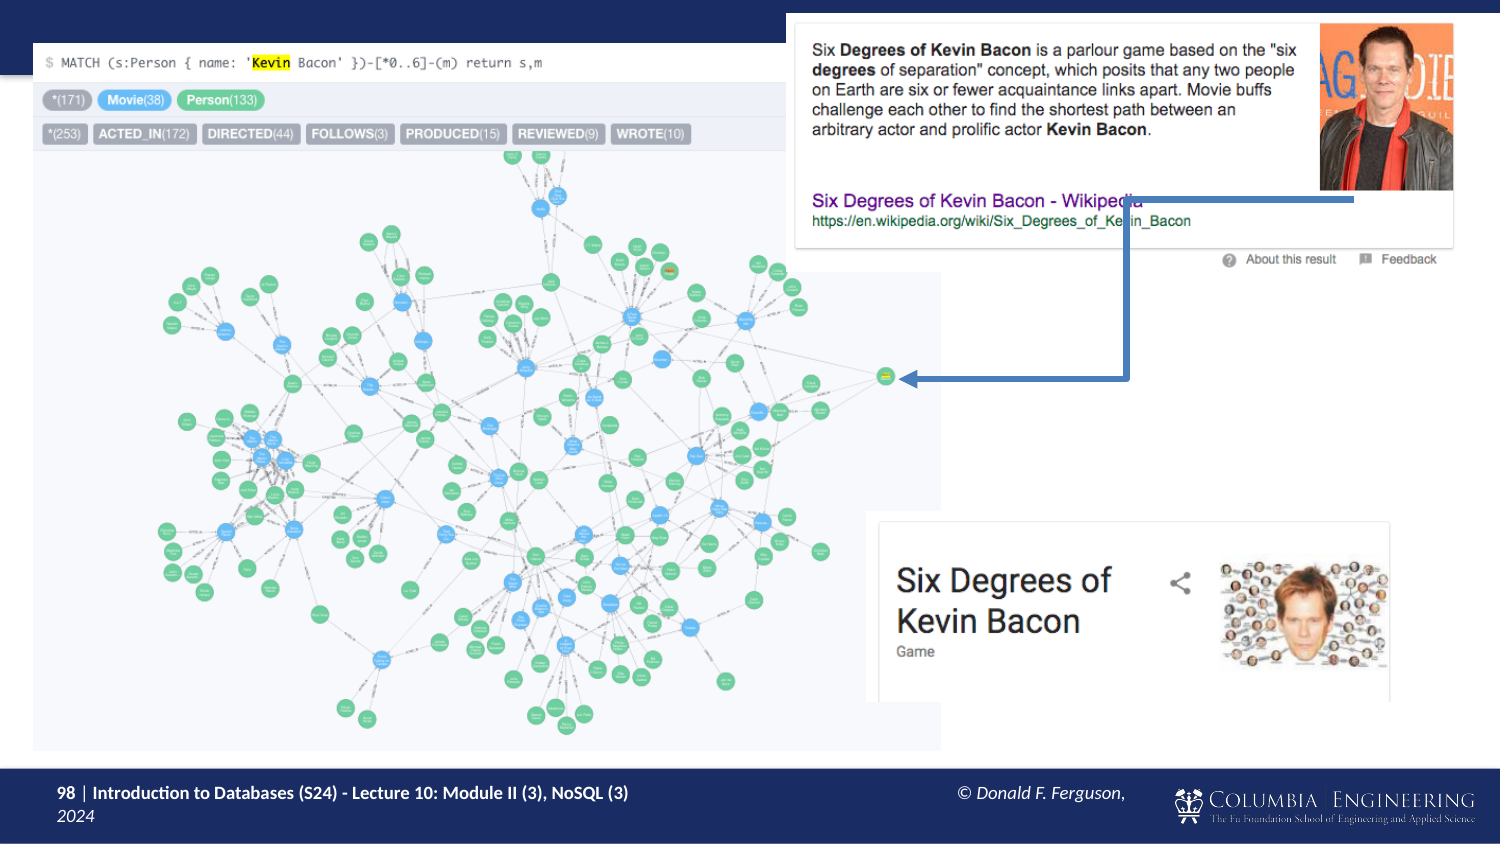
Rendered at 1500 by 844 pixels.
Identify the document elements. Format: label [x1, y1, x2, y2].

picture [33, 13, 1500, 751]
text_box [898, 199, 1355, 380]
